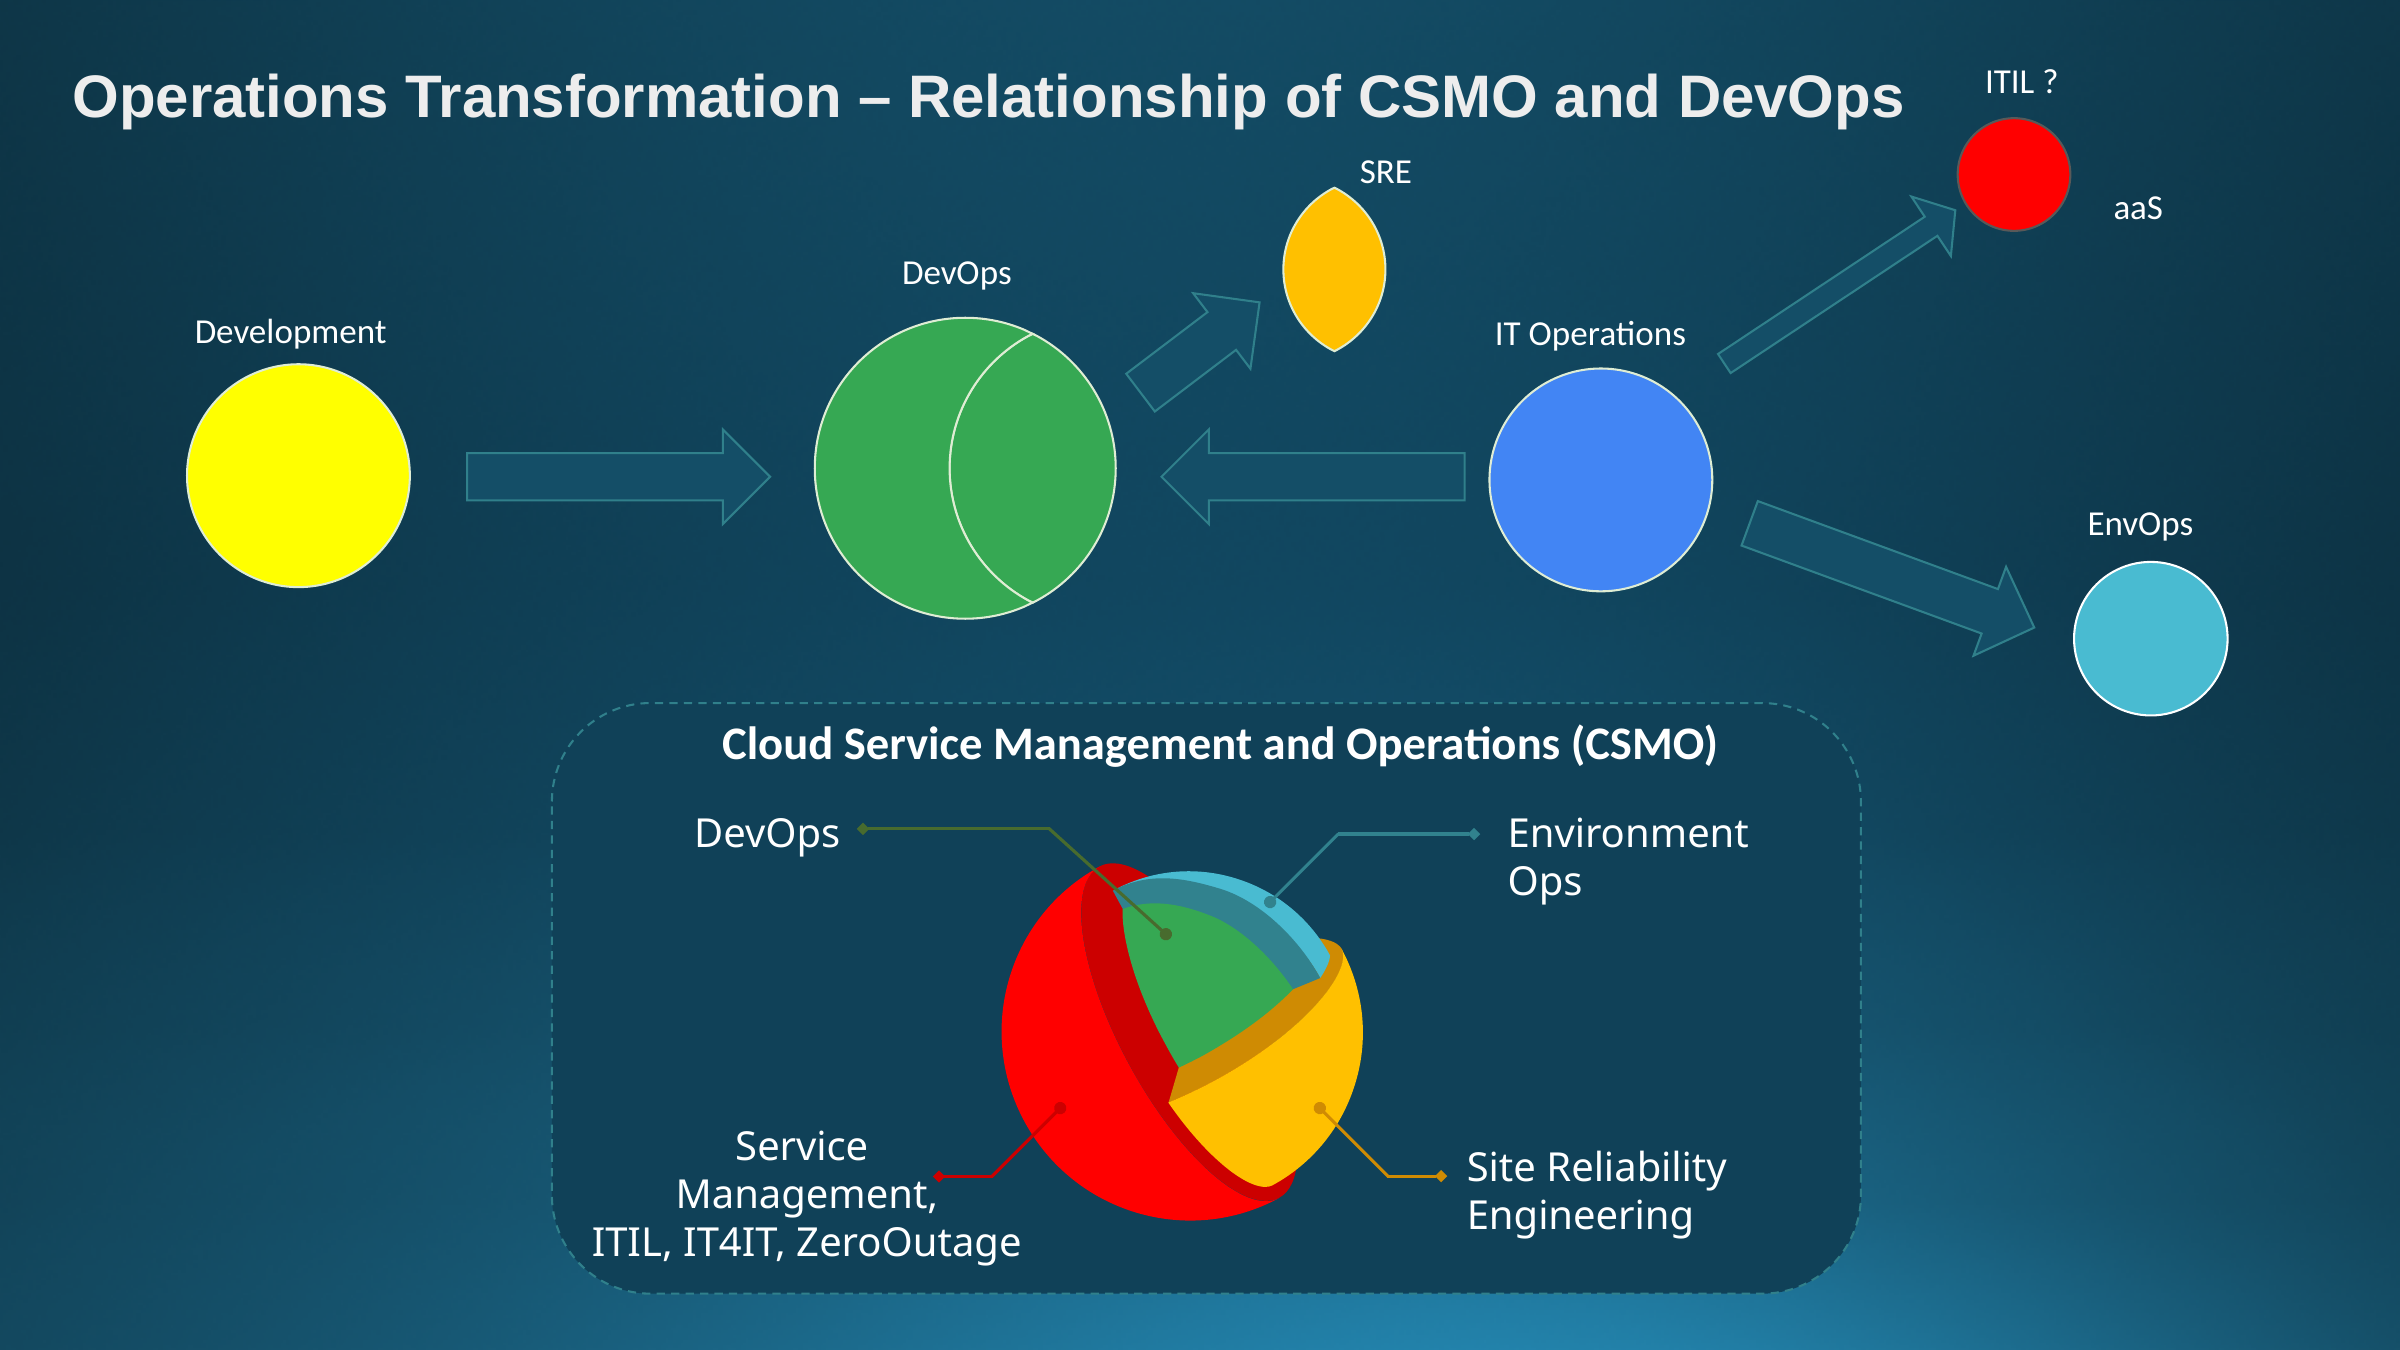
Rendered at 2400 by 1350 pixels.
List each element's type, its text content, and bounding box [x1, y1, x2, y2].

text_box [1125, 141, 1428, 395]
text_box [466, 426, 772, 527]
picture [0, 0, 2400, 1350]
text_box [1701, 50, 2228, 716]
text_box [185, 363, 411, 589]
title Operations Transformation – Relationship of CSMO and DevOps [61, 44, 2132, 157]
text_box [1160, 426, 1466, 527]
text_box [1488, 367, 1701, 593]
text_box IT Operations [1480, 303, 1701, 360]
text_box [813, 316, 1036, 620]
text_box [551, 703, 1861, 1294]
text_box Development [179, 301, 402, 358]
text_box [951, 334, 1117, 603]
text_box DevOps [887, 242, 1027, 299]
